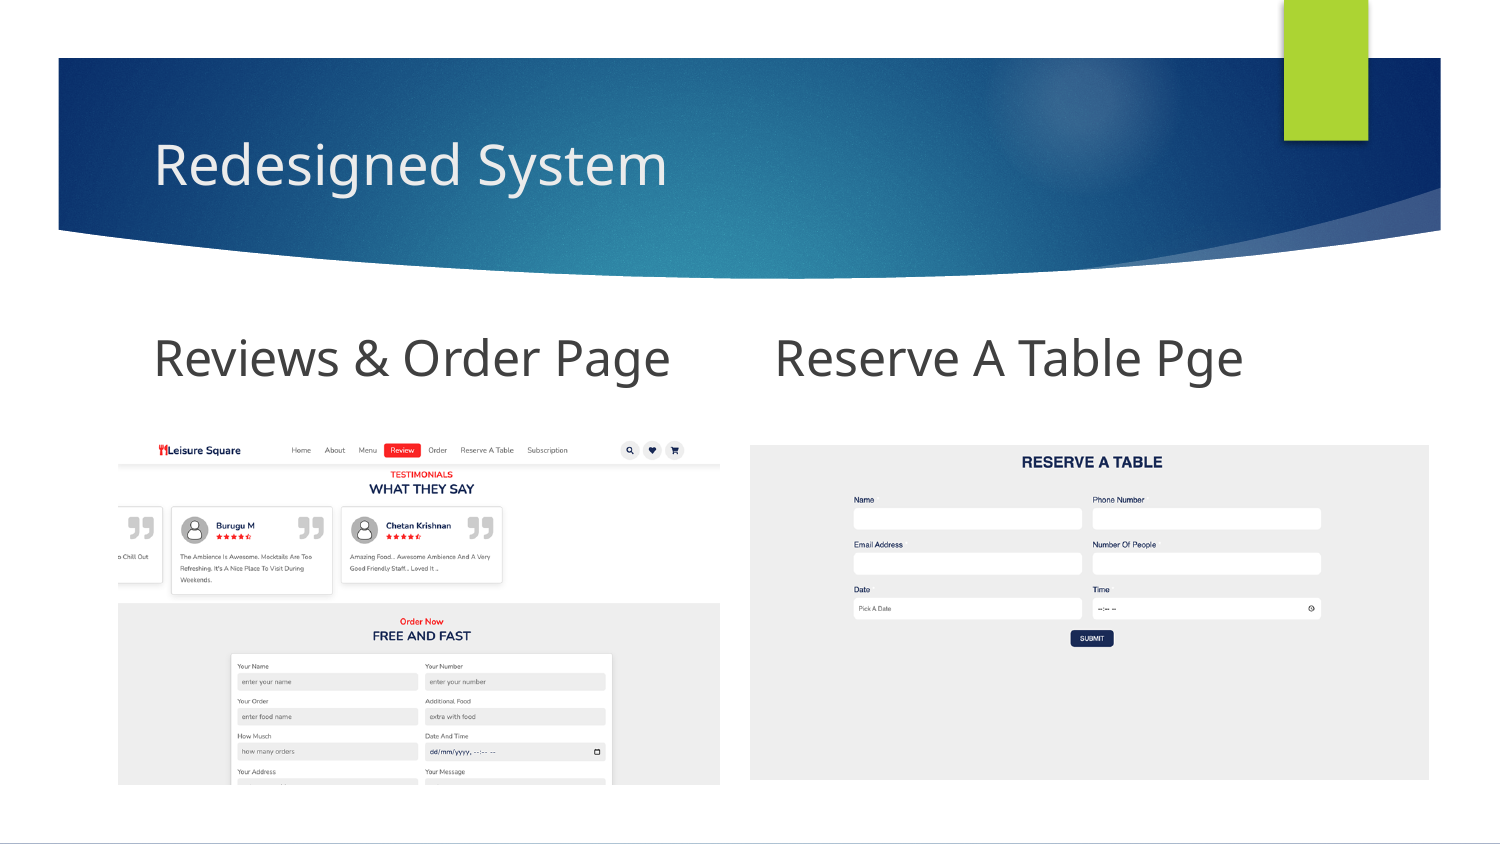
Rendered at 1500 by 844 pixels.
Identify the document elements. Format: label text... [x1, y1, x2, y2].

picture [59, 58, 1440, 278]
list Reserve A Table Pge [763, 320, 1358, 443]
title Redesigned System [142, 119, 1221, 207]
picture [749, 445, 1429, 780]
list Reviews & Order Page [142, 320, 736, 741]
picture [117, 440, 720, 785]
